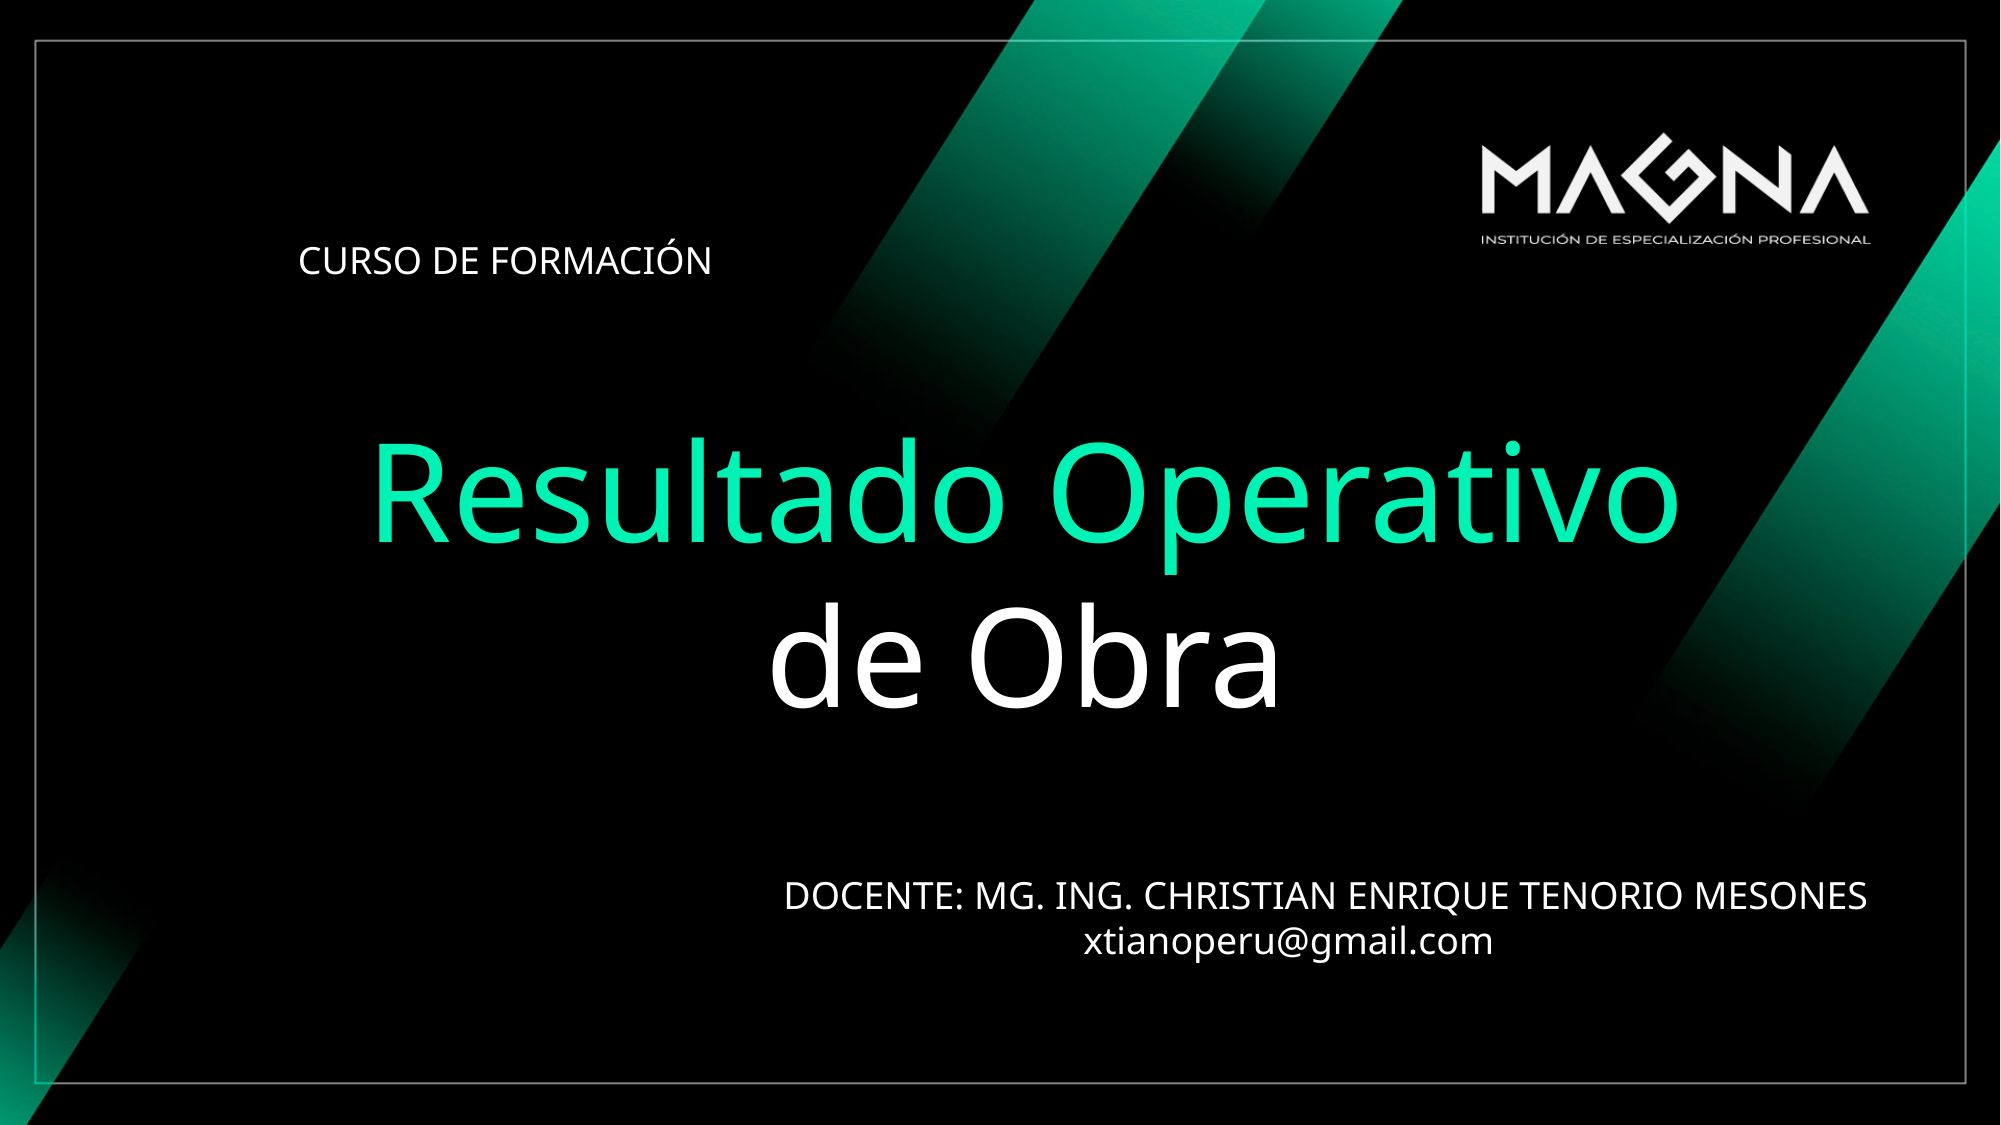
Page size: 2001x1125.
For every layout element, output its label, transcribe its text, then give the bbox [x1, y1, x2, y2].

text_box Resultado Operativo de Obra [351, 397, 1701, 743]
picture [0, 0, 2001, 1125]
text_box CURSO DE FORMACIÓN [283, 229, 909, 290]
text_box DOCENTE: MG. ING. CHRISTIAN ENRIQUE TENORIO MESONES xtianoperu@gmail.com [768, 864, 1916, 970]
